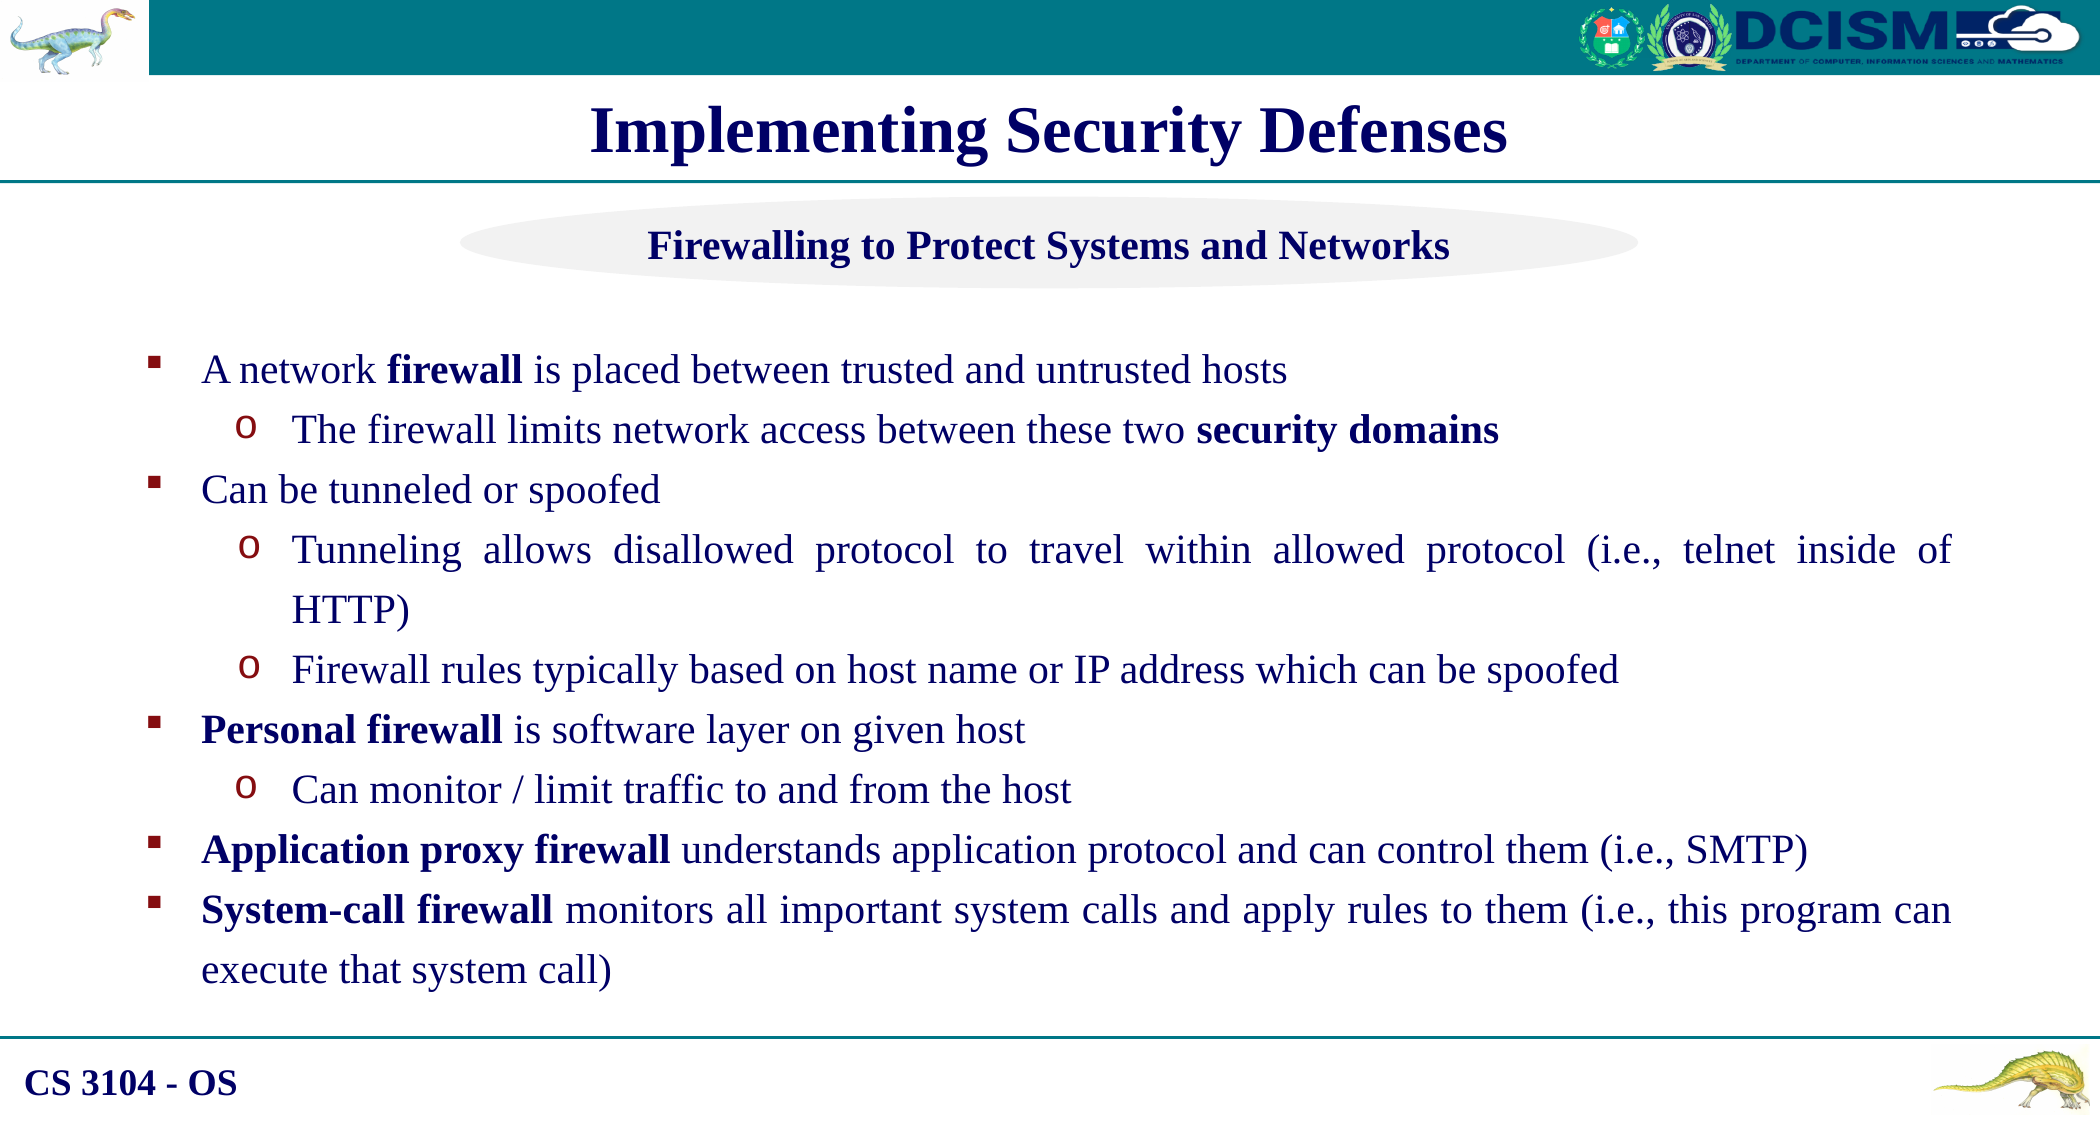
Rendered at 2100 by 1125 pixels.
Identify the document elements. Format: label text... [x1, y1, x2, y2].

picture [0, 0, 149, 82]
text_box Implementing Security Defenses [15, 78, 2083, 174]
text_box A network firewall is placed between trusted and untrusted hosts The firewall limits network access between these two security domains Can be tunneled or spoofed Tunneling allows disallowed protocol to travel within allowed protocol (i.e., telnet inside of HTTP) Firewall rules typically based on host name or IP address which can be spoofed Personal firewall is software layer on given host Can monitor / limit traffic to and from the host Application proxy firewall understands application protocol and can control them (i.e., SMTP) System-call firewall monitors all important system calls and apply rules to them (i.e., this program can execute that system call) [129, 324, 1969, 1000]
picture [1931, 1044, 2090, 1115]
text_box Firewalling to Protect Systems and Networks [459, 196, 1639, 289]
picture [1572, 0, 2094, 76]
